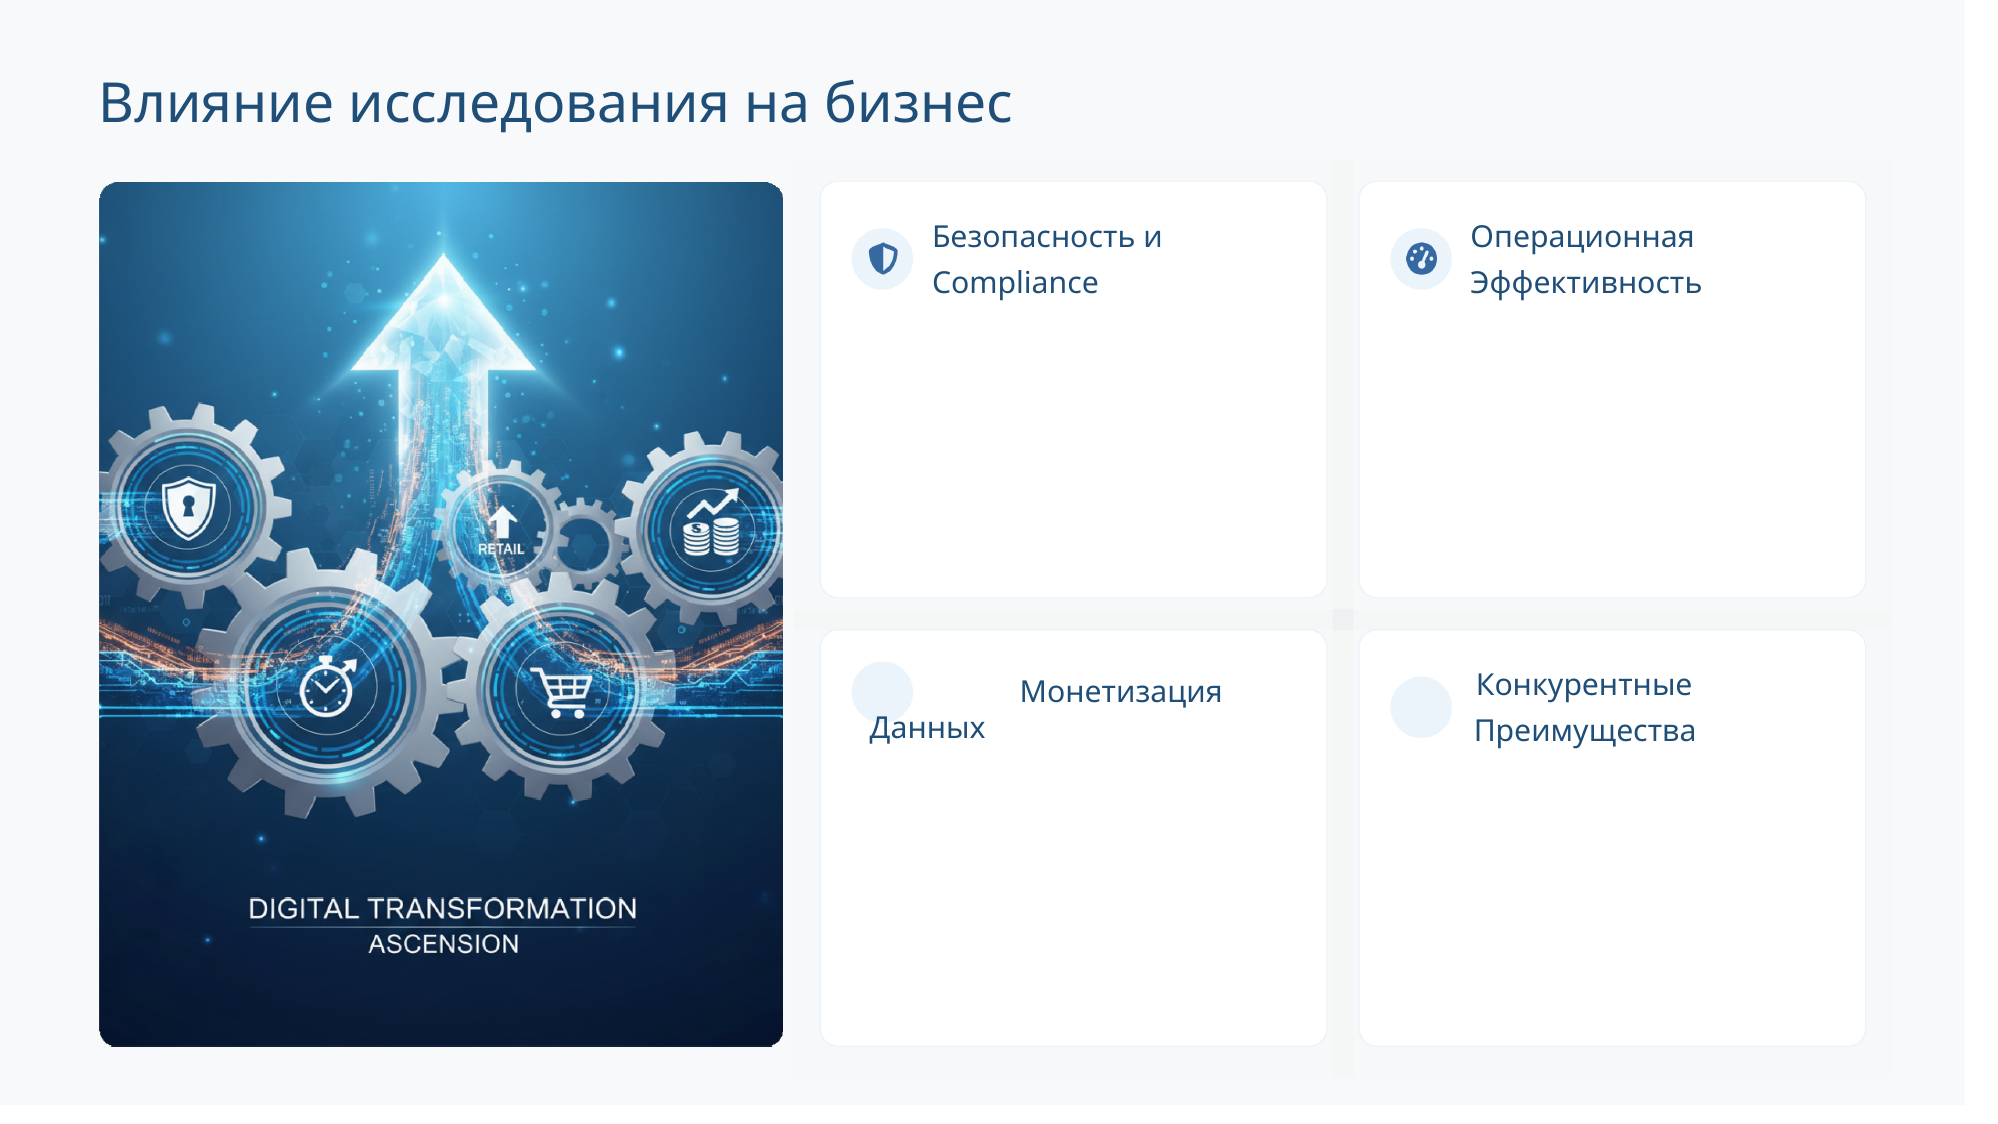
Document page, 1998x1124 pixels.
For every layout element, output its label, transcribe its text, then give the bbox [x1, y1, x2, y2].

picture [97, 180, 783, 1047]
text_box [793, 160, 1893, 1080]
title Влияние исследования на бизнес [71, 51, 1807, 256]
